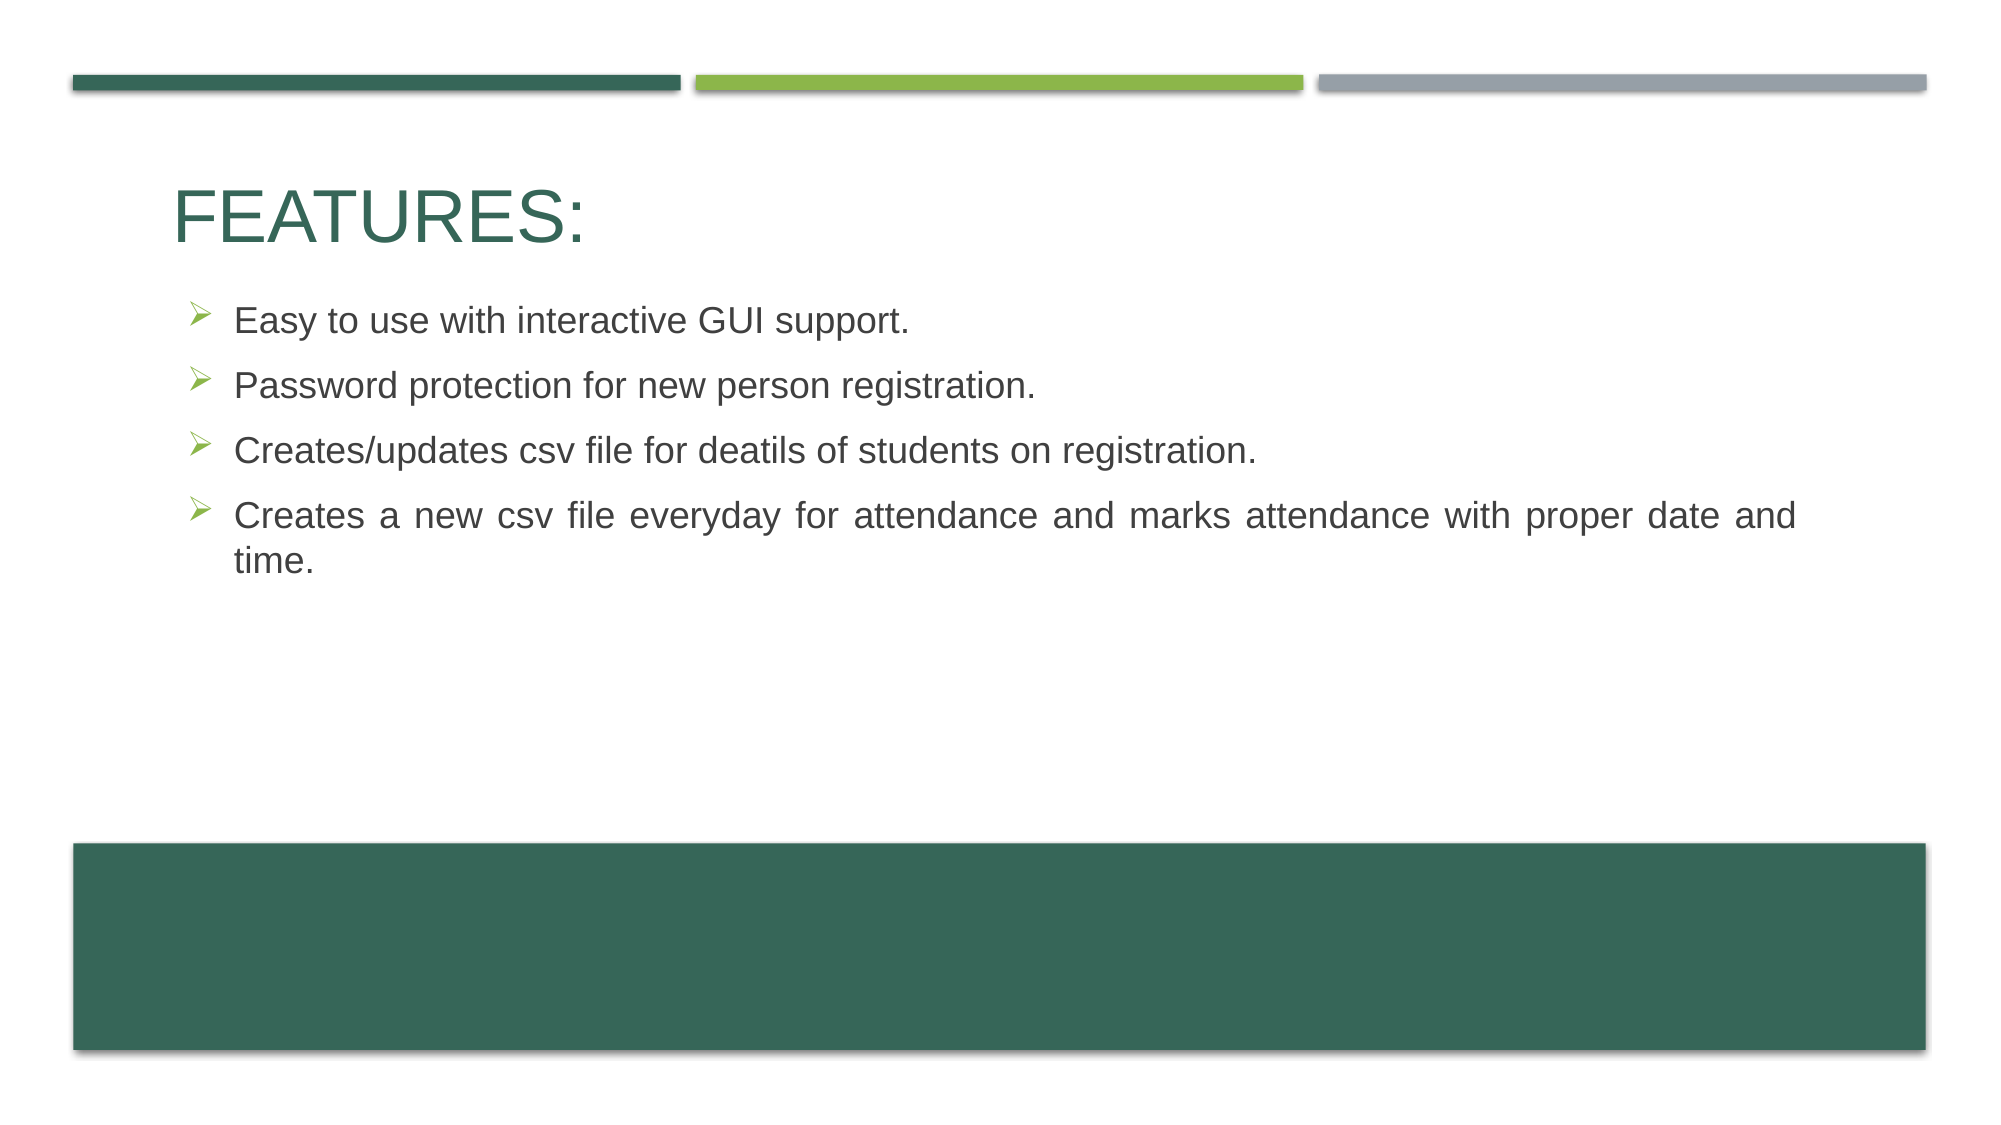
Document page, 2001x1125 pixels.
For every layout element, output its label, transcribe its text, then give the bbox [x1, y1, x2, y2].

list Easy to use with interactive GUI support. Password protection for new person registration. Creates/updates csv file for deatils of students on registration. Creates a new csv file everyday for attendance and marks attendance with proper date and time. [172, 288, 1813, 825]
title FEATURES: [157, 111, 1798, 265]
